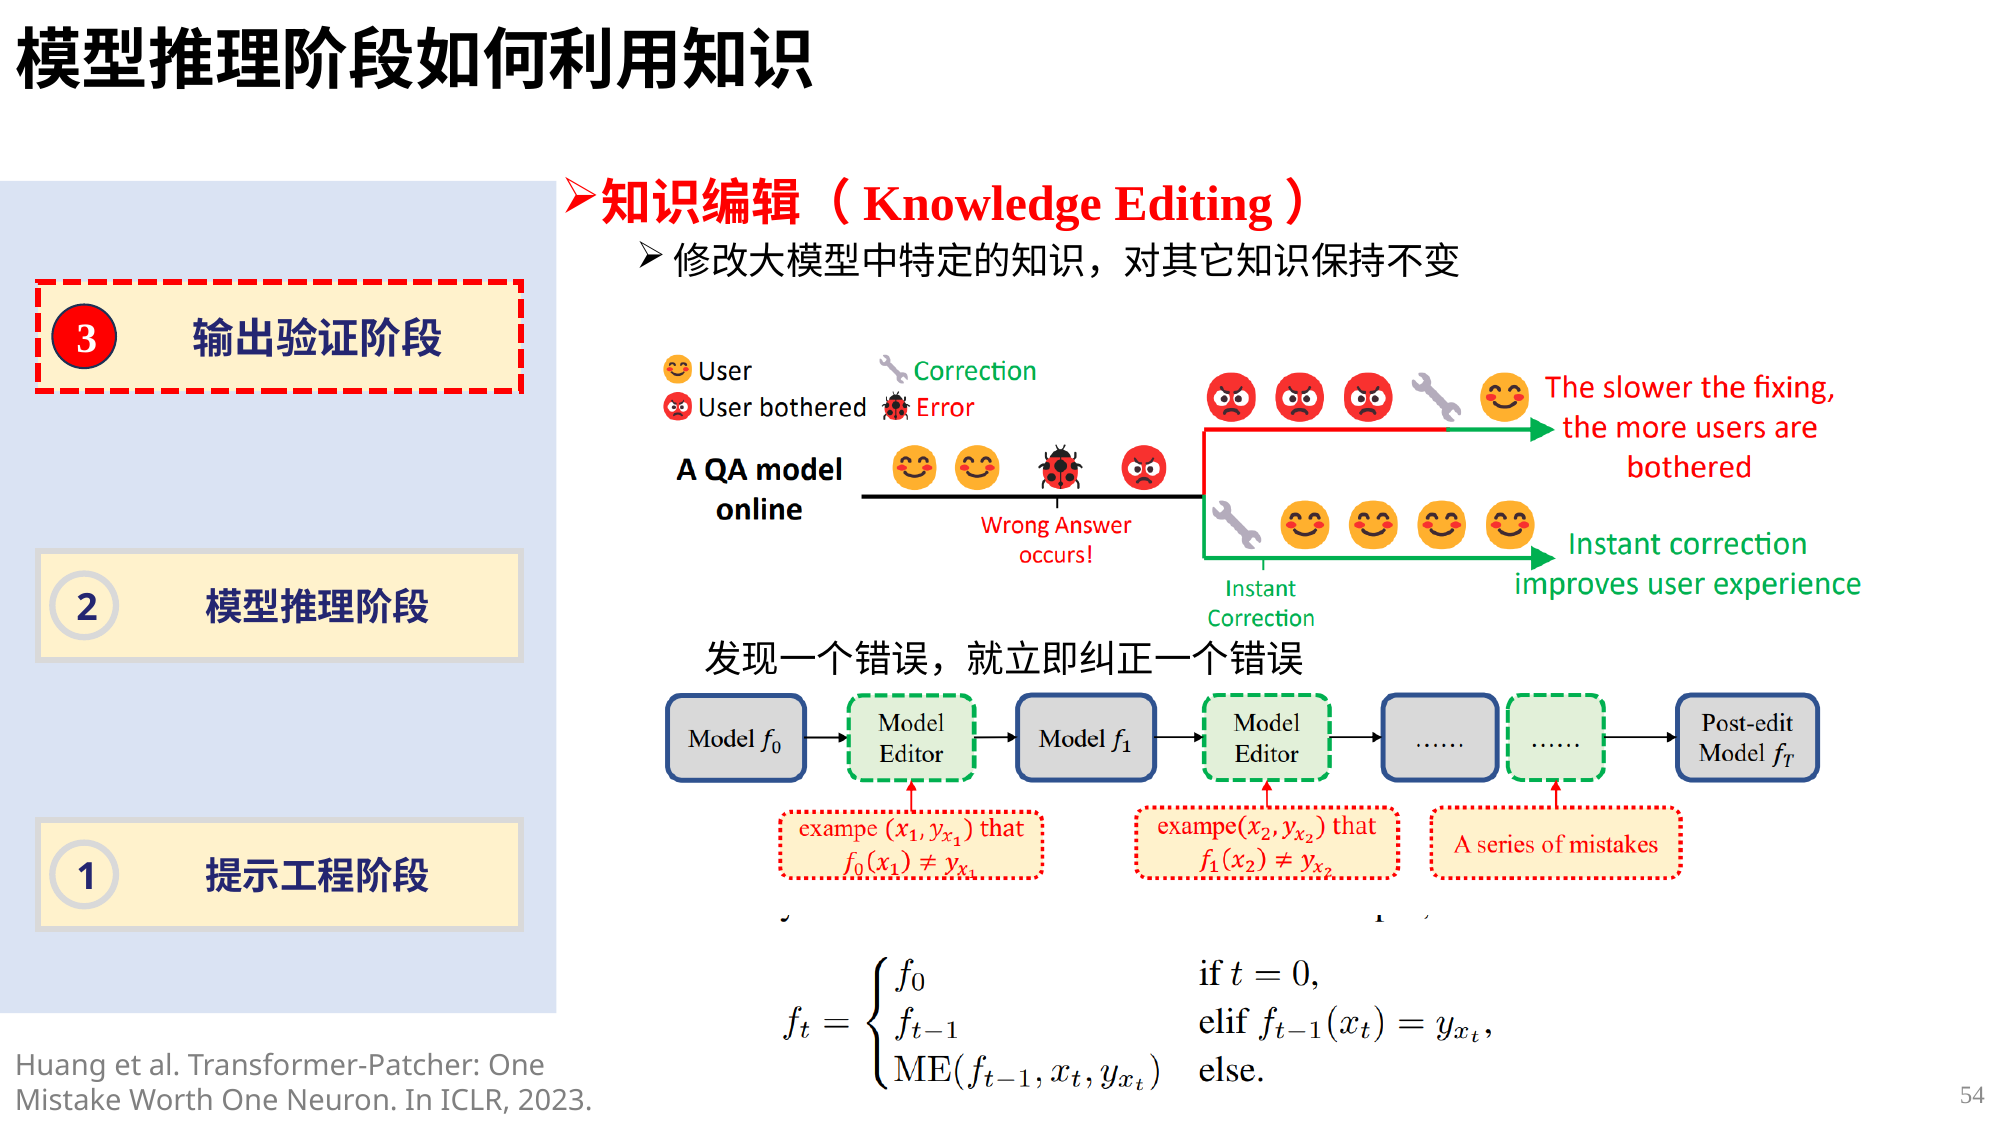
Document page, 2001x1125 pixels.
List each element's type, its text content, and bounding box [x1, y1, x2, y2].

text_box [37, 819, 521, 930]
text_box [37, 281, 521, 392]
text_box [0, 180, 546, 1014]
text_box Huang et al. Transformer-Patcher: One Mistake Worth One Neuron. In ICLR, 2023. [0, 1038, 659, 1124]
title 模型推理阶段如何利用知识 [0, 6, 1325, 119]
picture [722, 915, 1521, 1111]
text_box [37, 550, 521, 661]
list 知识编辑（Knowledge Editing） 修改大模型中特定的知识，对其它知识保持不变 [546, 170, 1962, 1014]
picture [581, 312, 1919, 896]
slide_number 54 [1550, 1063, 2000, 1124]
